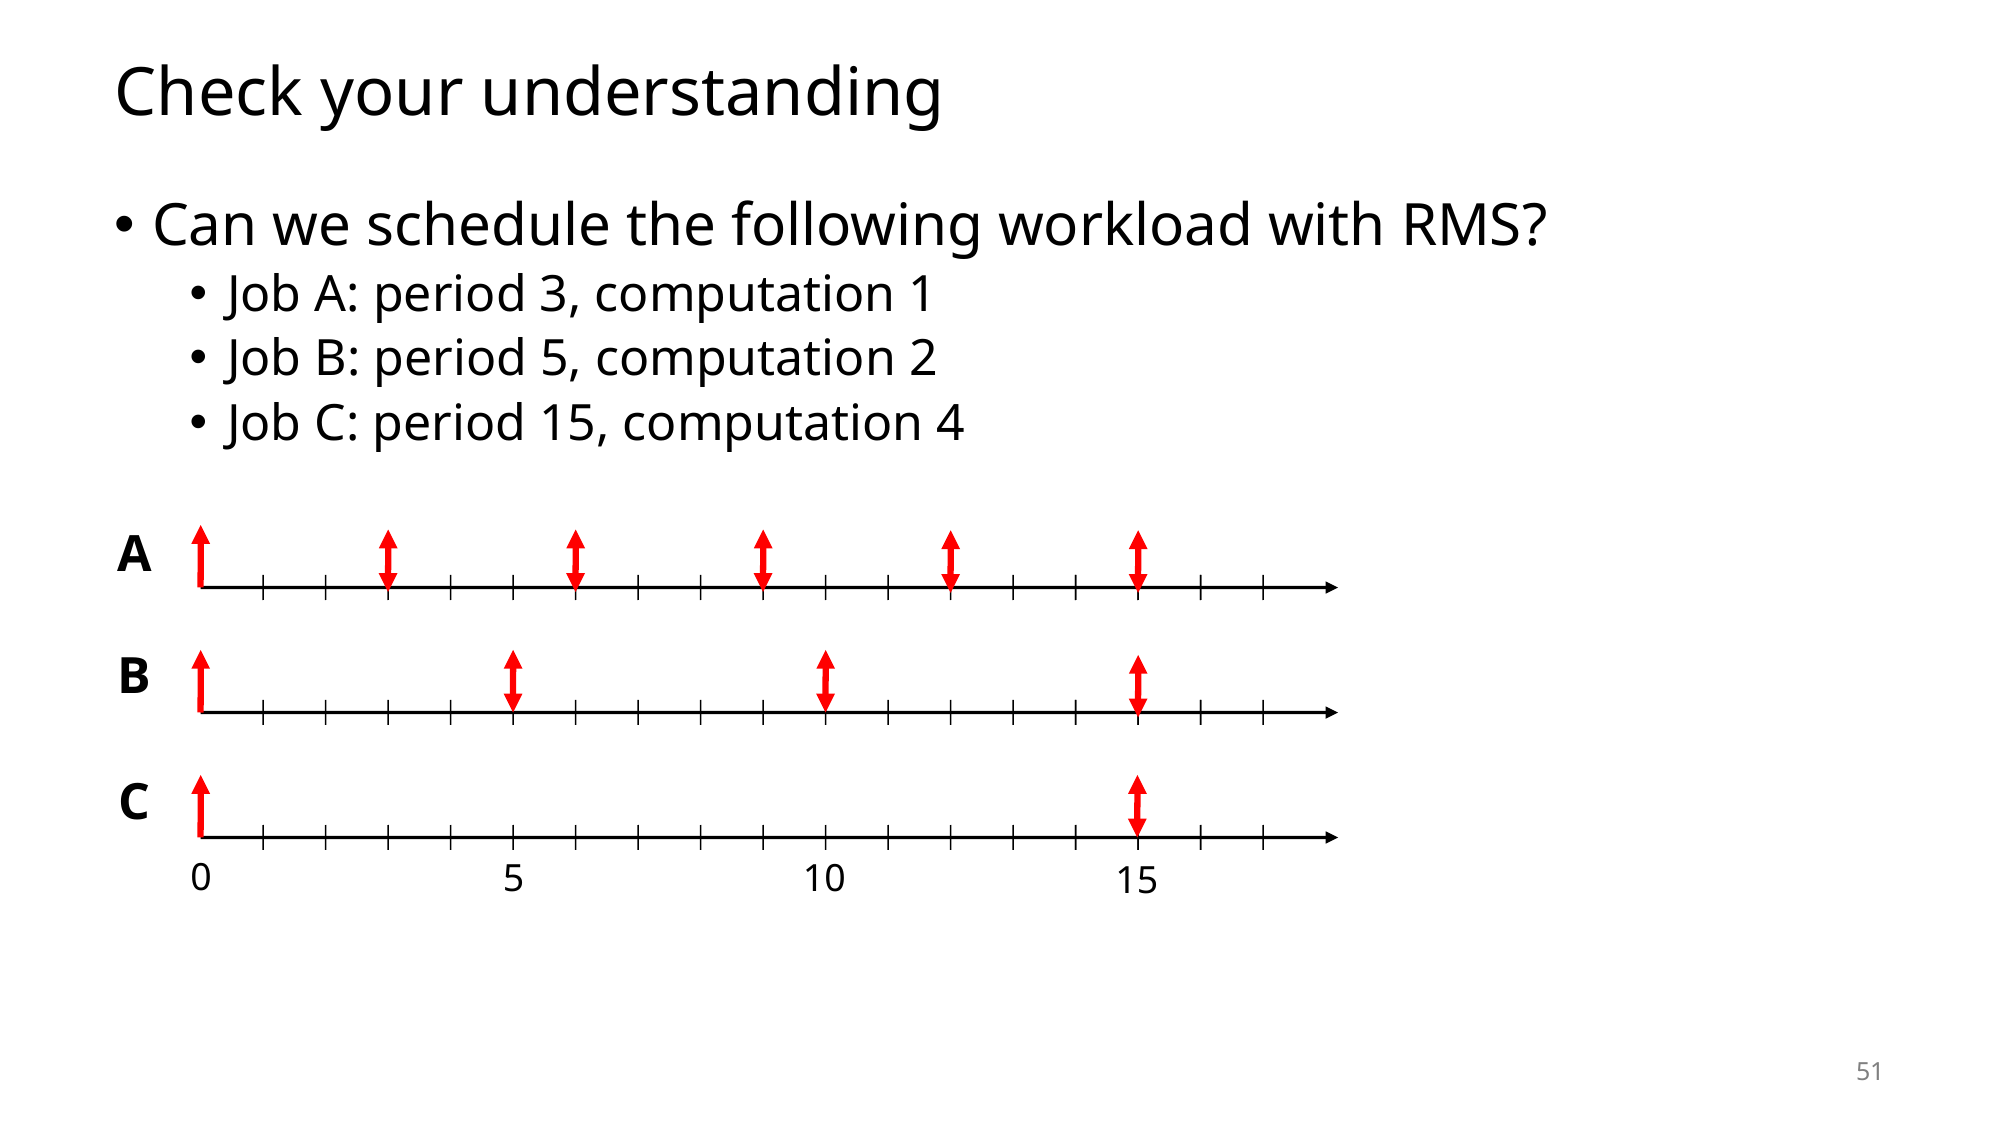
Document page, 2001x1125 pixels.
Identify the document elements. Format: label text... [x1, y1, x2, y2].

text_box B [102, 636, 175, 711]
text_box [175, 524, 1339, 910]
text_box C [103, 761, 175, 837]
slide_number 51 [1749, 1042, 1900, 1103]
list Can we schedule the following workload with RMS? Job A: period 3, computation 1 Job B: period 5, computation 2 Job C: period 15, computation 4 [99, 187, 1900, 1013]
title Check your understanding [99, 37, 1900, 150]
text_box A [102, 514, 181, 590]
